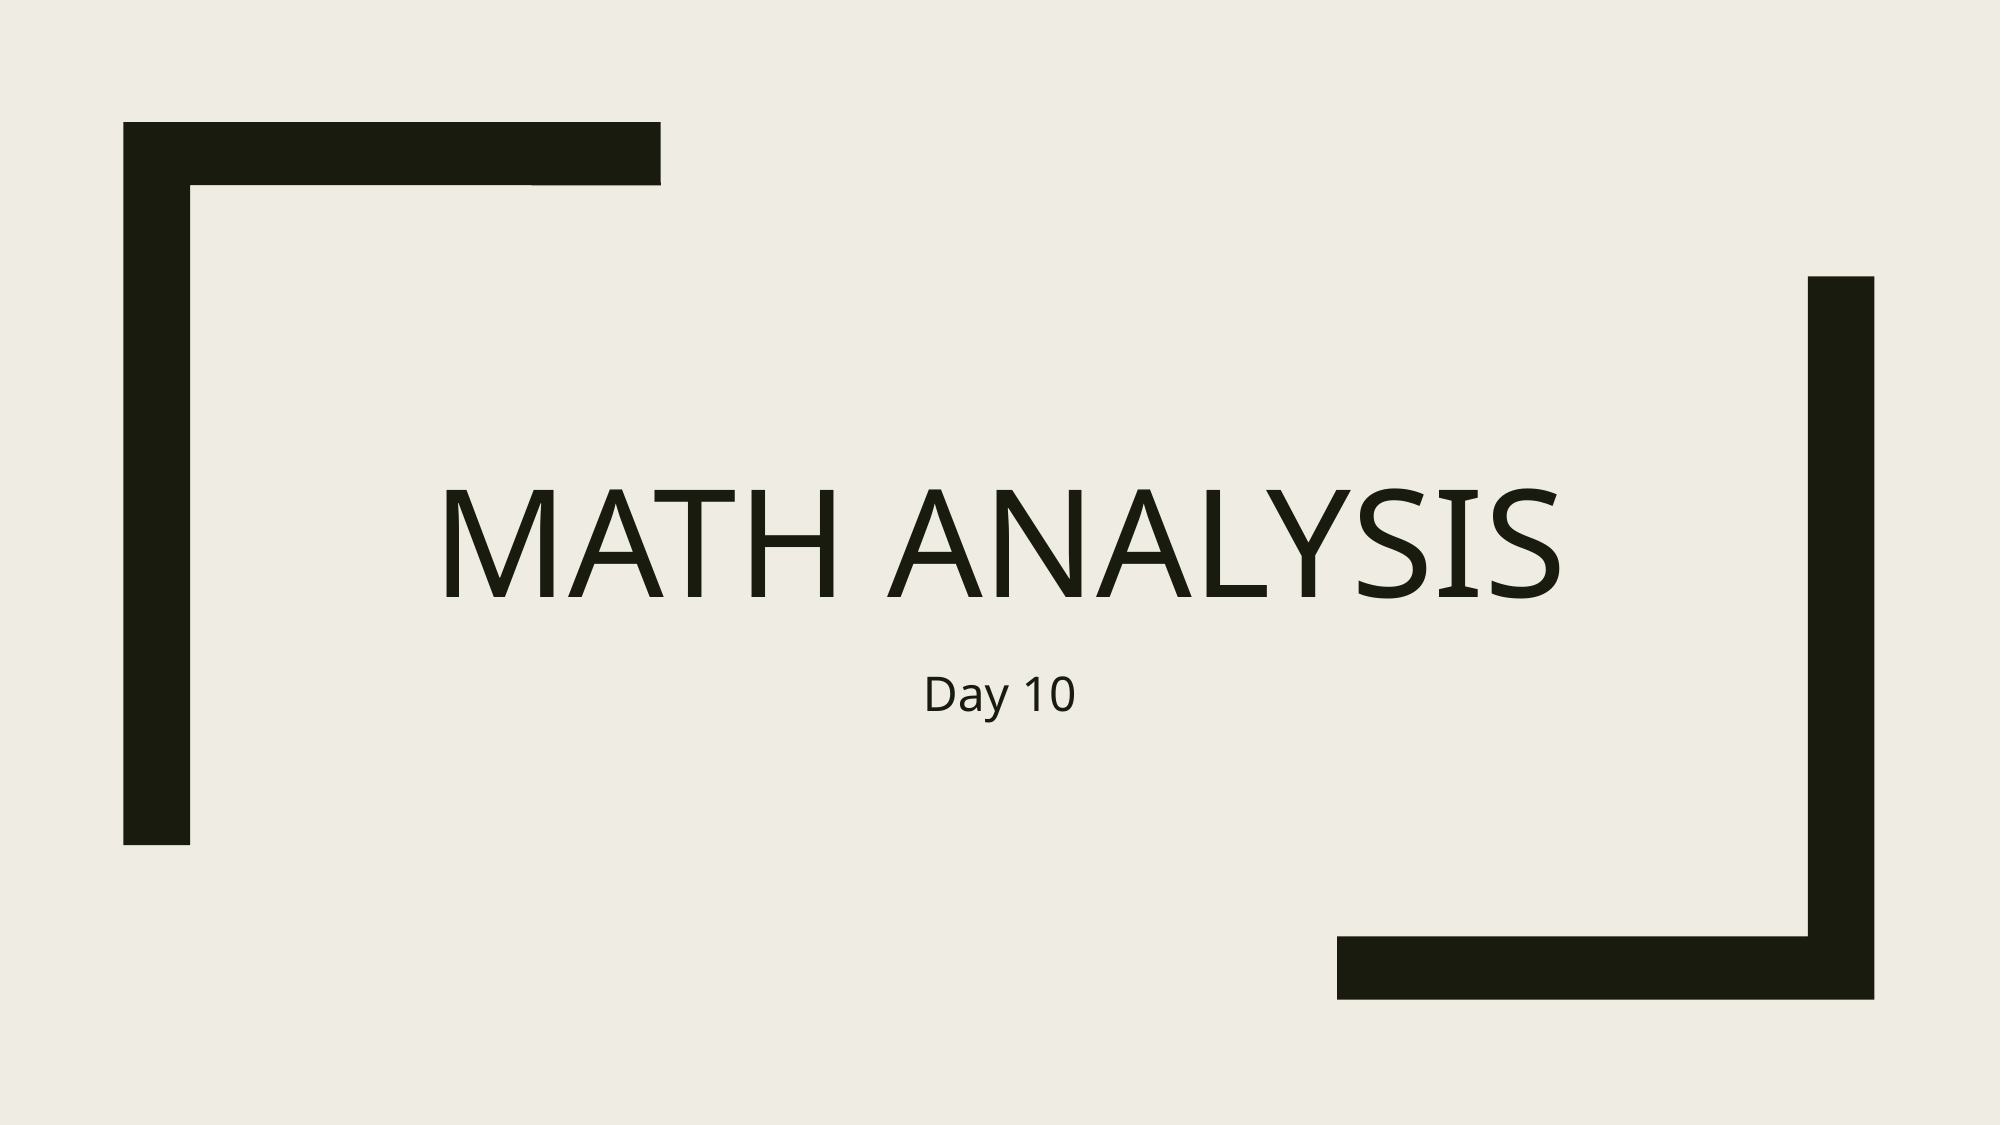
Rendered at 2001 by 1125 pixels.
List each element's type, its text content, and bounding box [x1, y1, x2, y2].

subtitle Day 10 [439, 649, 1561, 828]
title Math analysis [314, 293, 1686, 638]
